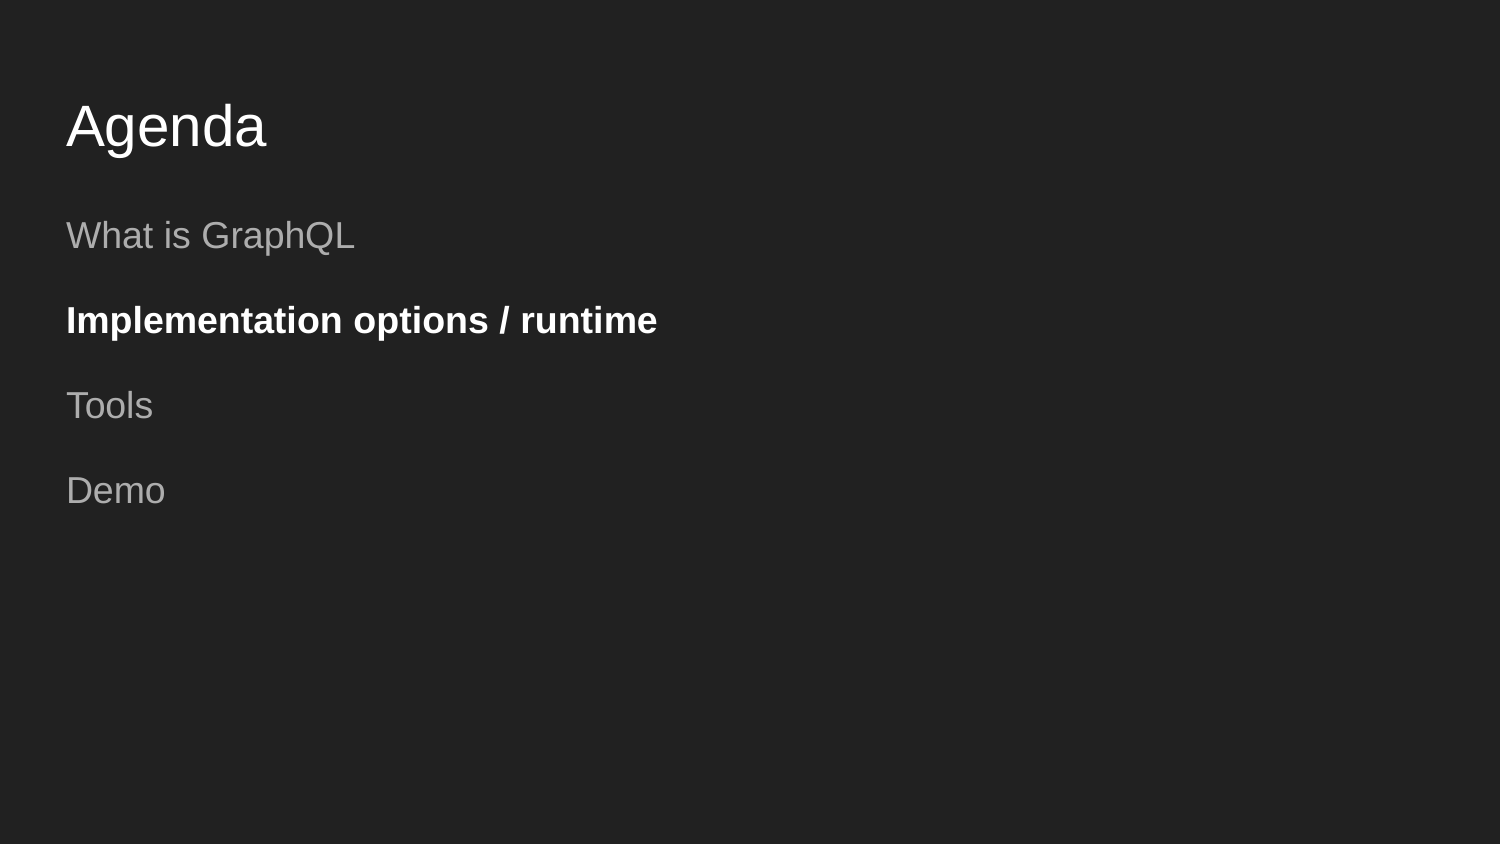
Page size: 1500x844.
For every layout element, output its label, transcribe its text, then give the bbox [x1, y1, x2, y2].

list What is GraphQL Implementation options / runtime Tools Demo [51, 189, 1449, 750]
title Agenda [51, 72, 1449, 167]
